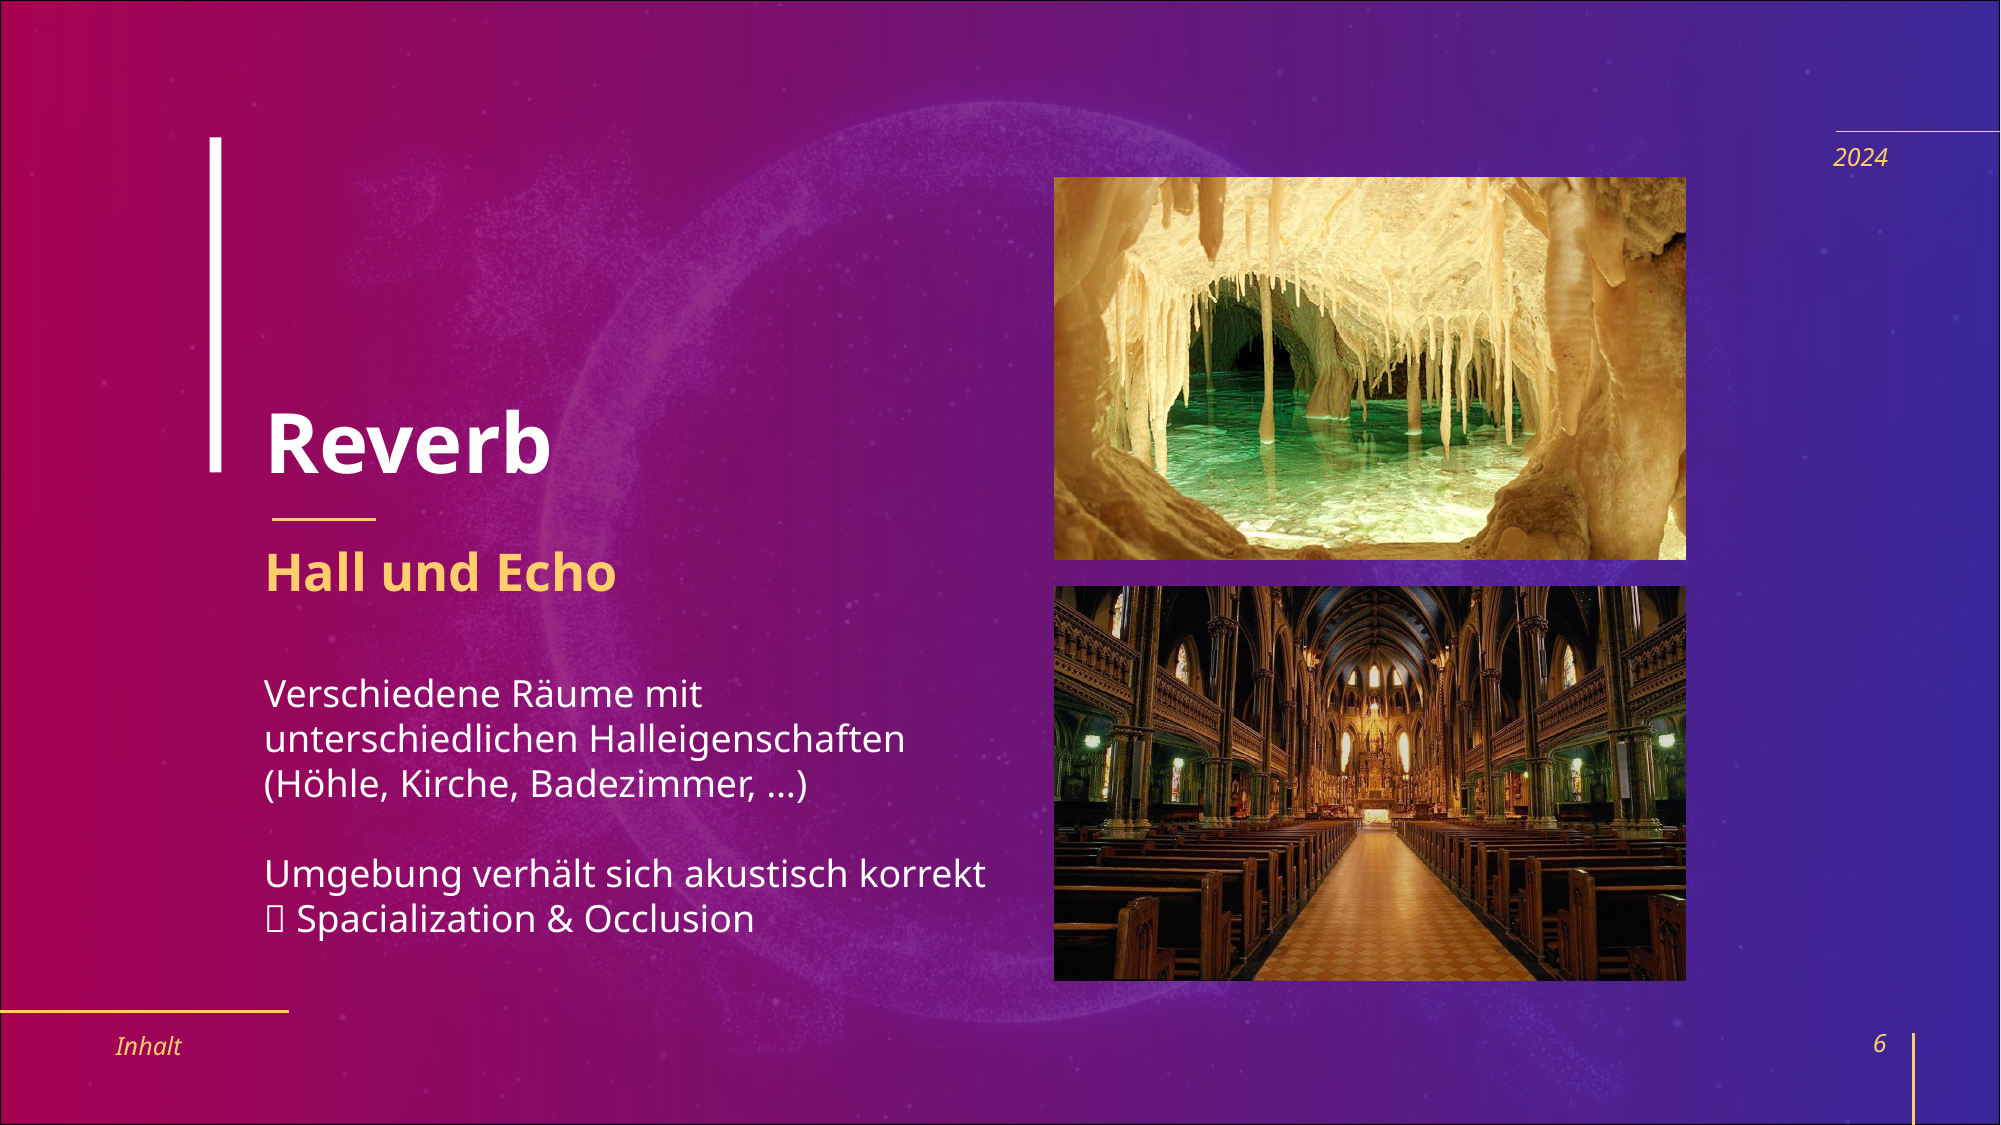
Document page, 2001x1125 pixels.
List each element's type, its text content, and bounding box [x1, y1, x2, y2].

text_box Verschiedene Räume mit unterschiedlichen Halleigenschaften (Höhle, Kirche, Badezimmer, …) Umgebung verhält sich akustisch korrekt  Spacialization & Occlusion [249, 662, 1026, 948]
list Hall und Echo [249, 538, 822, 662]
slide_number 6 [1451, 1015, 1902, 1075]
picture [1054, 177, 1686, 560]
picture [1054, 586, 1686, 981]
list 2024 [1818, 137, 1919, 192]
title Reverb [249, 106, 822, 500]
footer Inhalt [100, 1015, 636, 1075]
